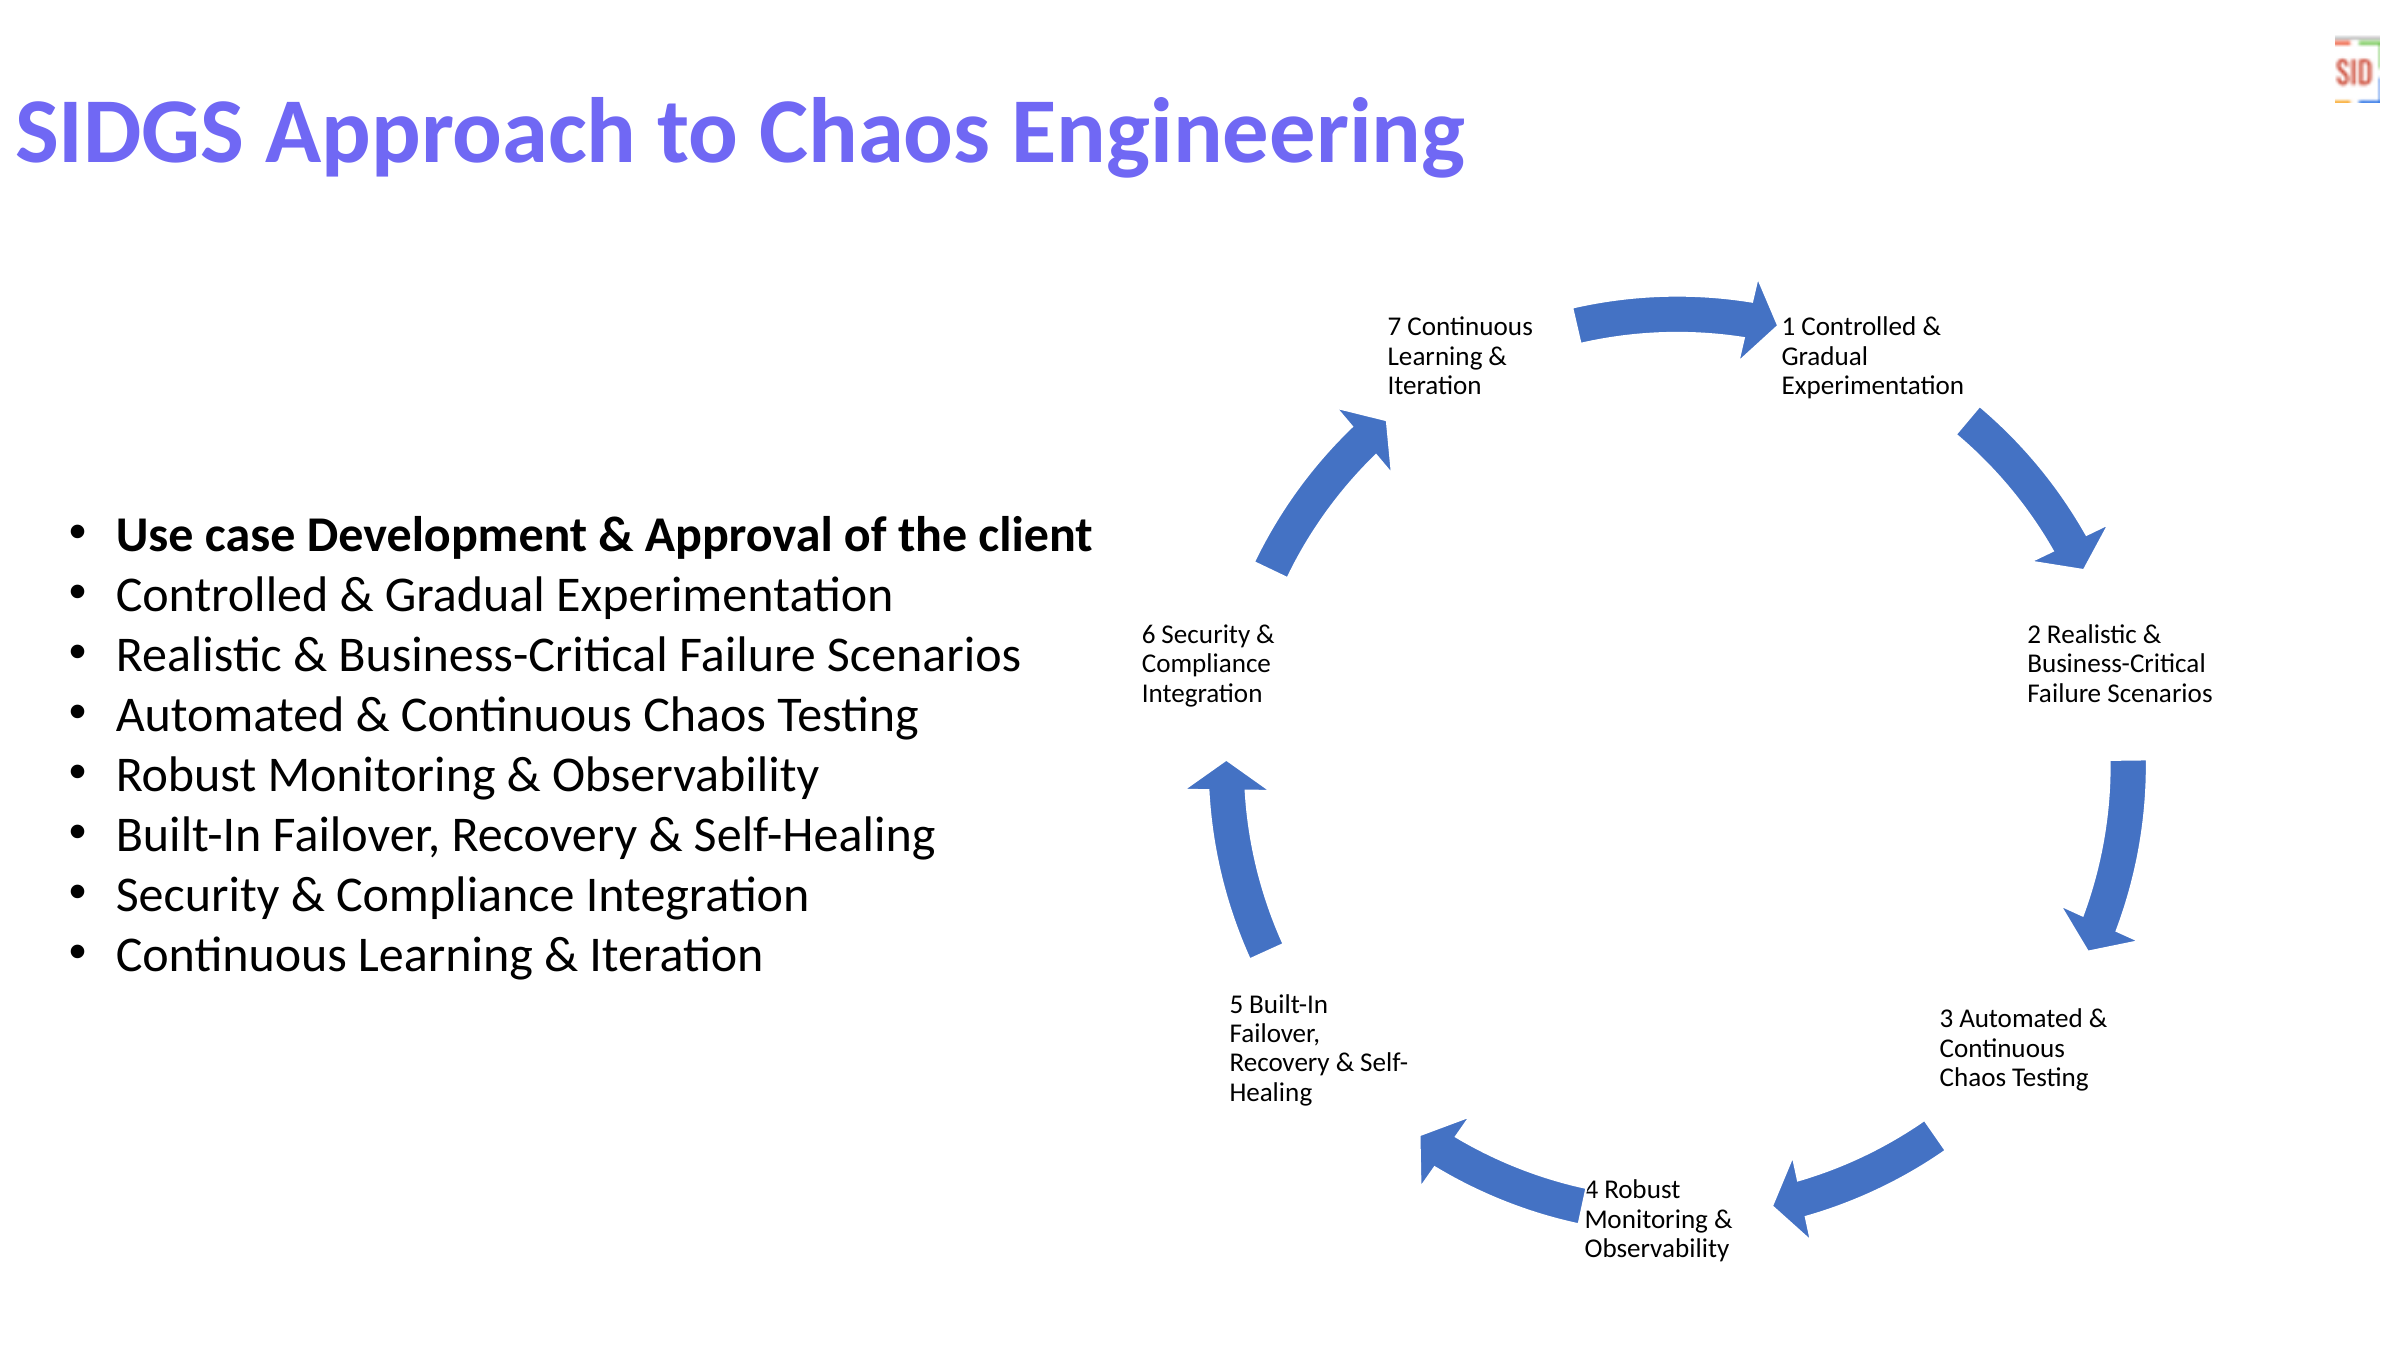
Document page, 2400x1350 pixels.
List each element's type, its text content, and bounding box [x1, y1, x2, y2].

text_box SIDGS Approach to Chaos Engineering [0, 62, 1510, 301]
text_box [348, 260, 2400, 1315]
text_box Use case Development & Approval of the client Controlled & Gradual Experimentation Realistic & Business-Critical Failure Scenarios Automated & Continuous Chaos Testing Robust Monitoring & Observability Built-In Failover, Recovery & Self-Healing Security & Compliance Integration Continuous Learning & Iteration [53, 433, 348, 1199]
picture [2335, 35, 2380, 103]
